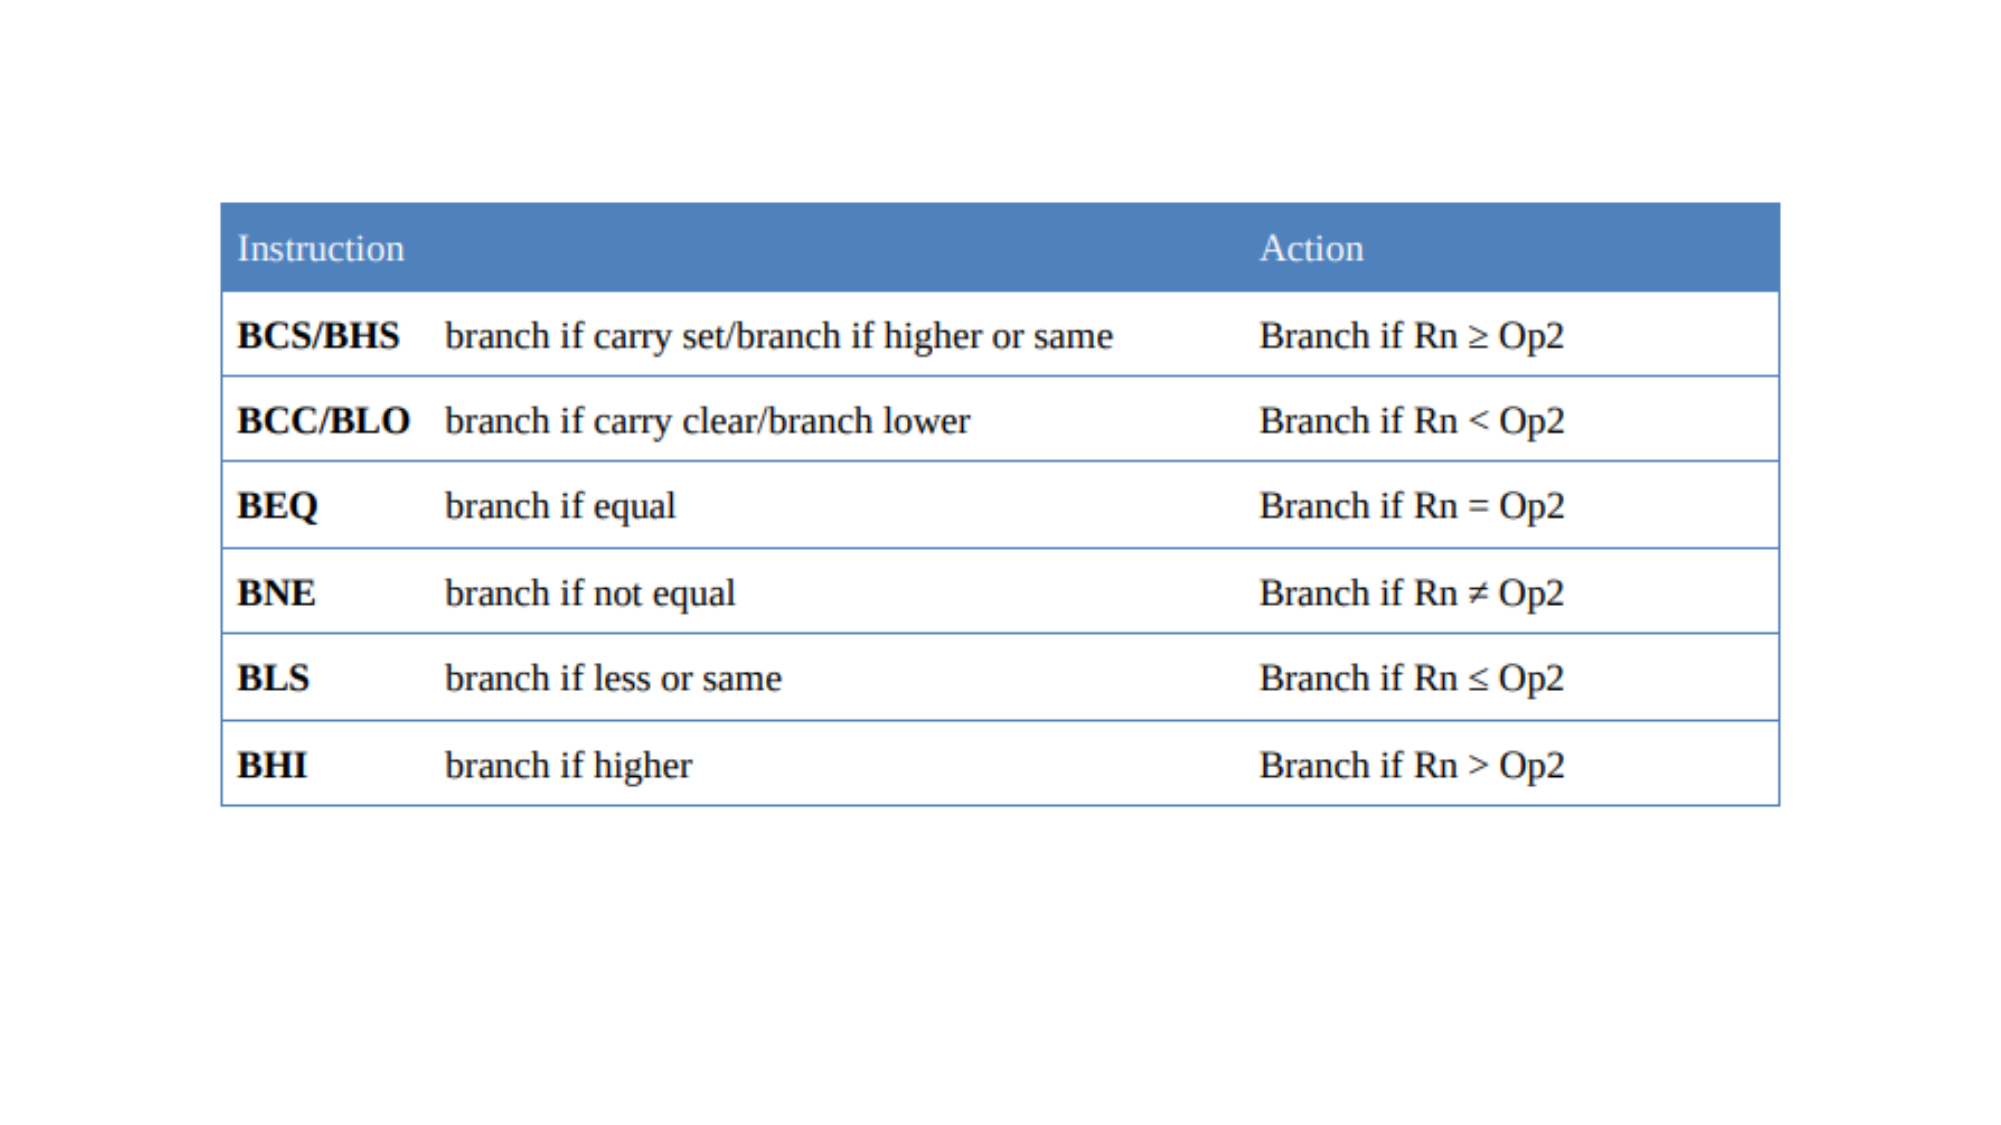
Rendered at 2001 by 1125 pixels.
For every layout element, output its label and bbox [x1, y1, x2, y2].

picture [201, 183, 1799, 814]
